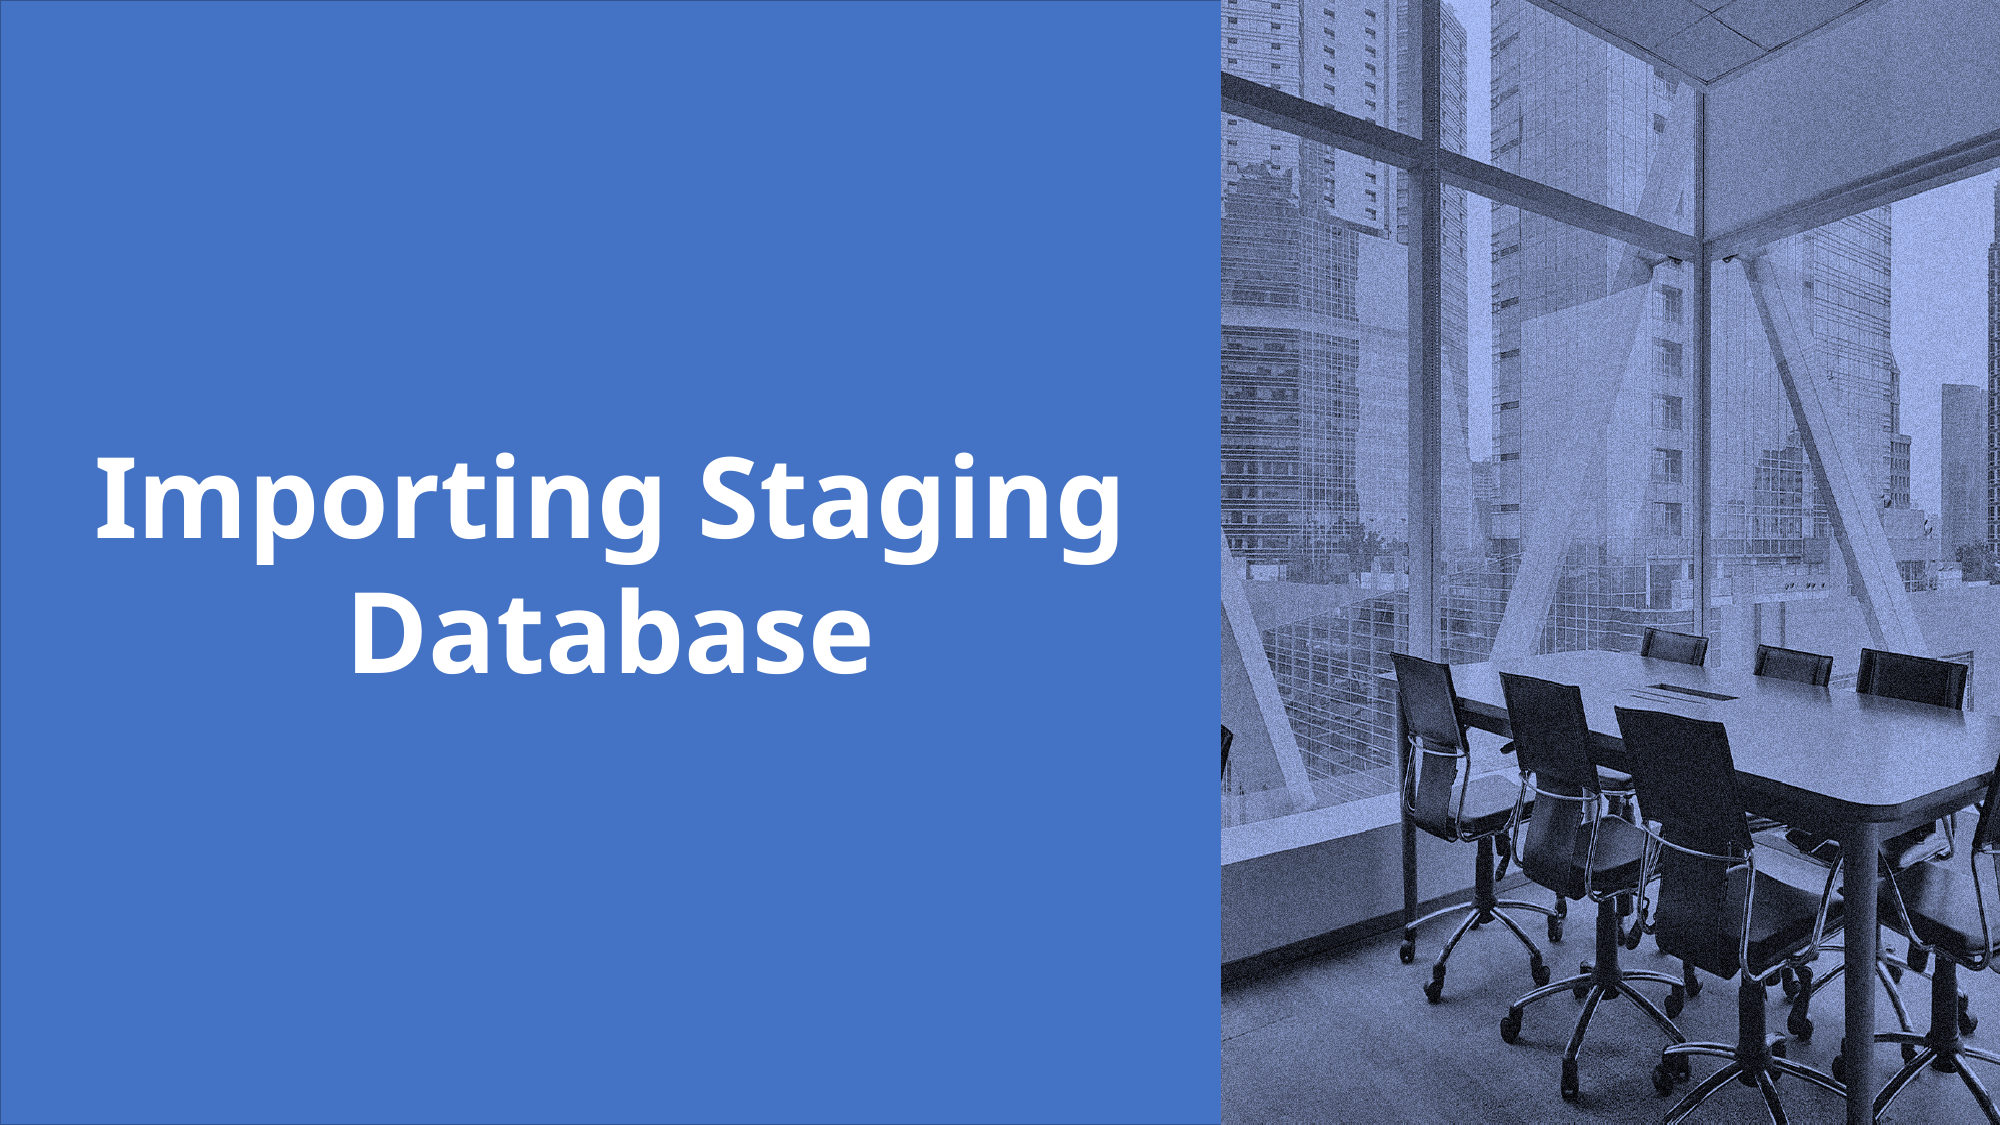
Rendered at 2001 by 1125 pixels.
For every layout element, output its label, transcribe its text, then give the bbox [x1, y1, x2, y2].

text_box Importing Staging Database [51, 418, 1171, 704]
picture [1221, 0, 2000, 1125]
text_box [0, 0, 1221, 1125]
